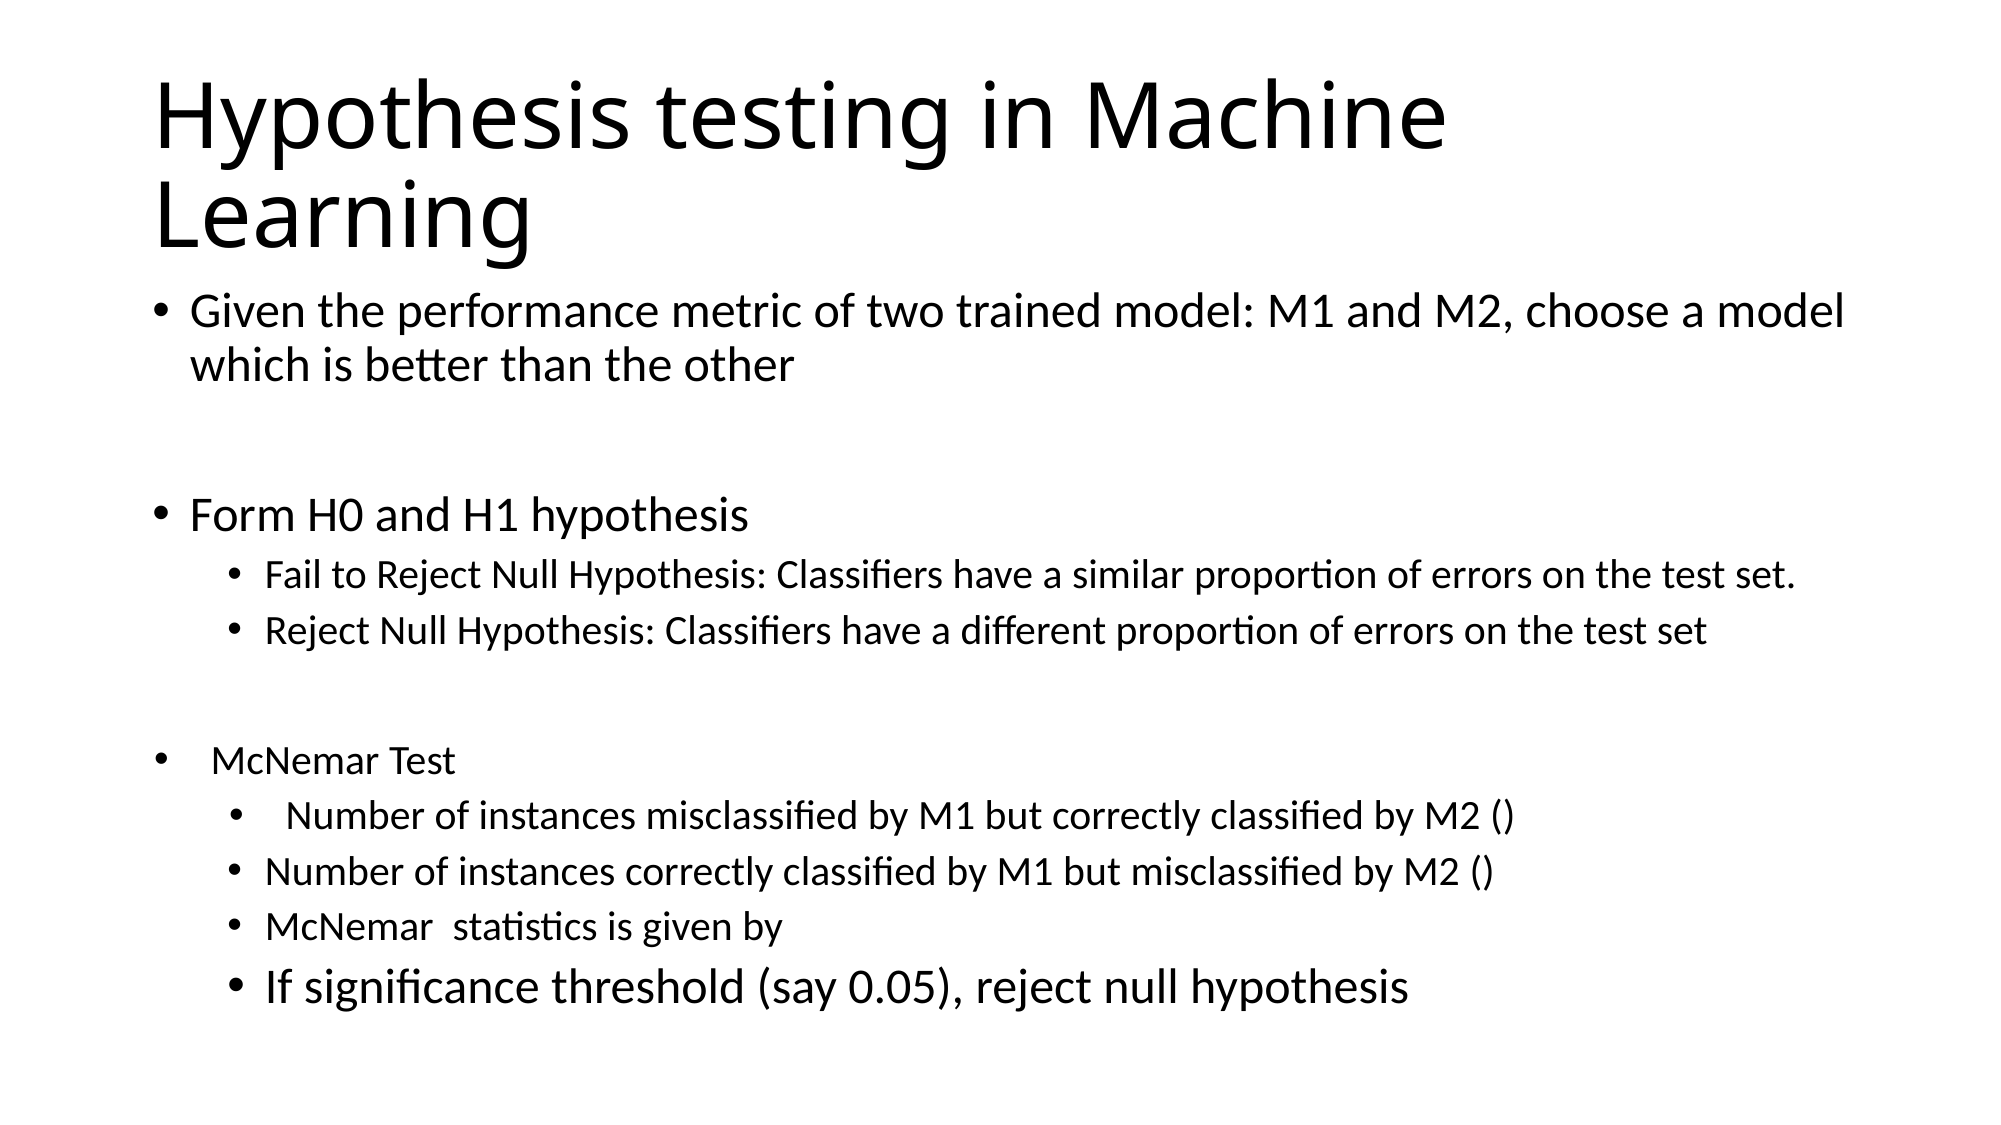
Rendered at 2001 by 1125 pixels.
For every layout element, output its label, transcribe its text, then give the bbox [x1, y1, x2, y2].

title Hypothesis testing in Machine Learning [137, 59, 1863, 278]
